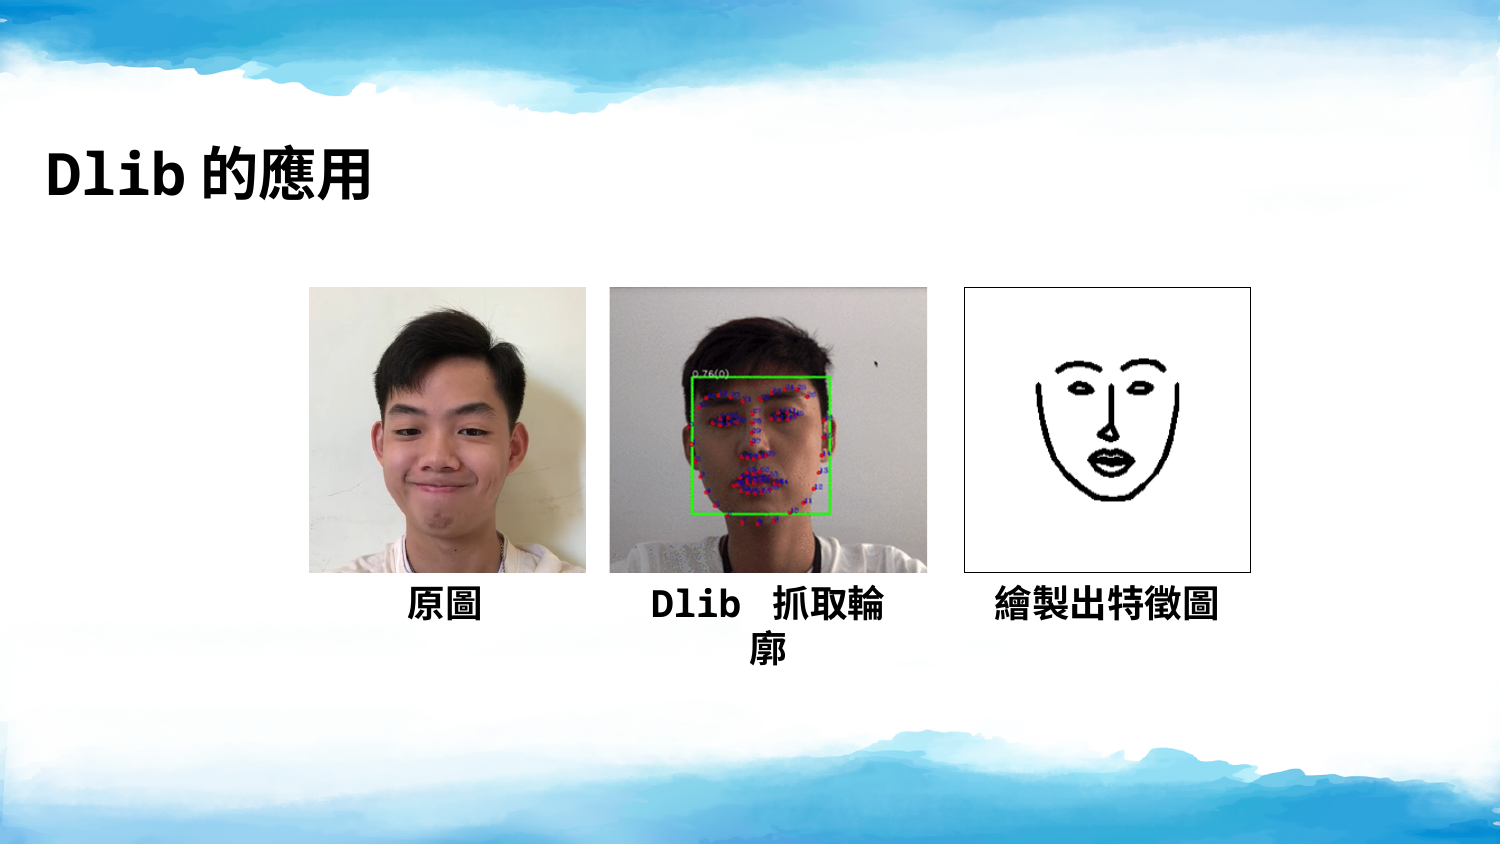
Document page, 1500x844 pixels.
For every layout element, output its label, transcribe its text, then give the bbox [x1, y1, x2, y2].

text_box 原圖 [393, 582, 502, 633]
text_box 繪製出特徵圖 [933, 572, 1282, 633]
picture [0, 0, 1500, 844]
text_box Dlib 抓取輪廓 [625, 582, 911, 678]
text_box Dlib的應用 [31, 129, 391, 215]
